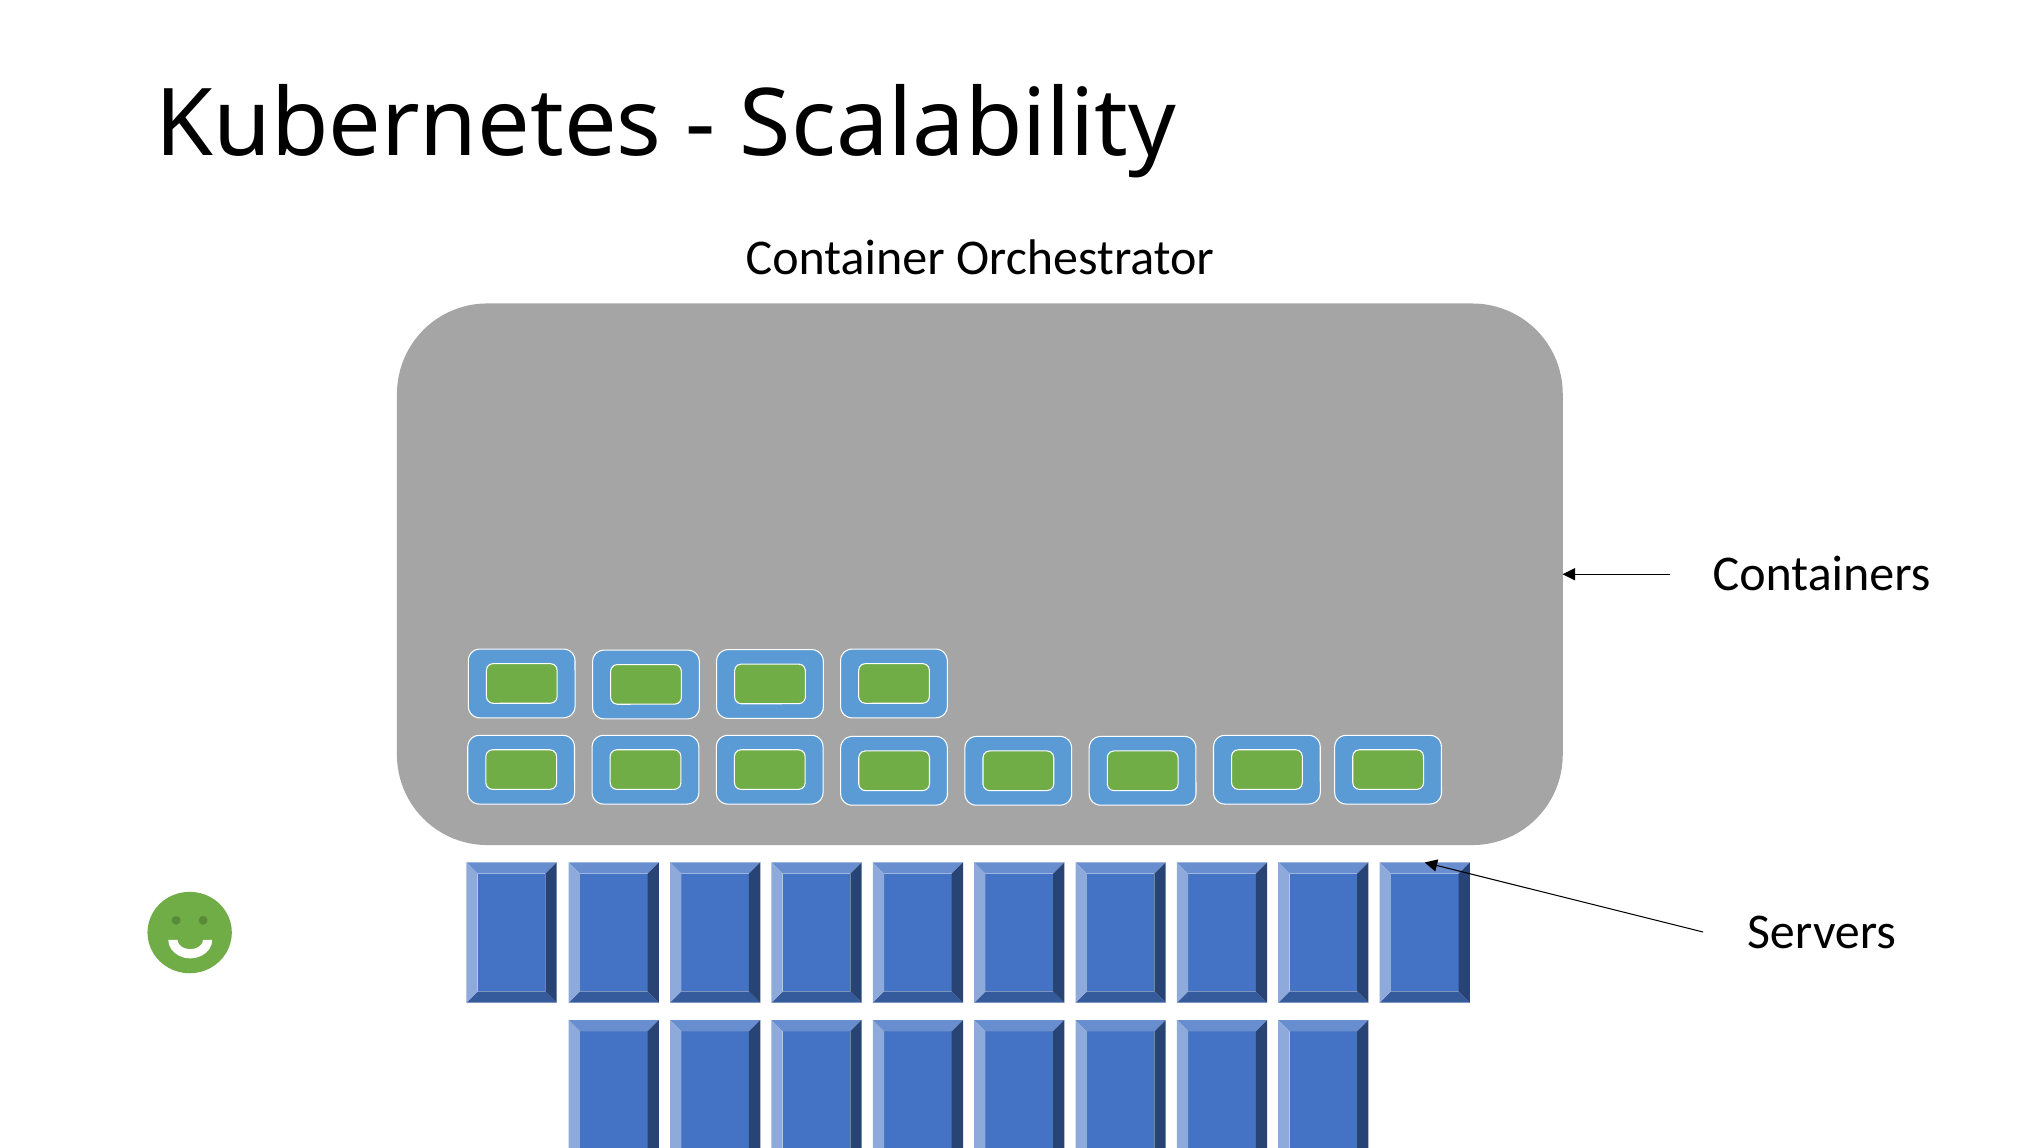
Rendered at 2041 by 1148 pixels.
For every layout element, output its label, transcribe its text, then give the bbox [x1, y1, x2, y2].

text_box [592, 650, 700, 719]
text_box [572, 1021, 656, 1031]
text_box [977, 1021, 1061, 1031]
text_box [167, 939, 213, 959]
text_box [716, 735, 824, 805]
text_box storage-class.yaml [975, 1023, 985, 1148]
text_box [840, 649, 948, 718]
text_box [840, 736, 948, 806]
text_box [592, 735, 699, 805]
text_box [568, 1019, 660, 1148]
title Challenge #4 (Optional). Solution [671, 1023, 681, 1148]
title Kubernetes - Scalability [140, 61, 1900, 189]
text_box [973, 1019, 1065, 1148]
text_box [467, 735, 575, 805]
text_box [1438, 863, 1467, 870]
text_box [872, 1019, 964, 1148]
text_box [468, 649, 576, 718]
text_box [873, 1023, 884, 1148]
text_box [673, 1021, 757, 1031]
text_box [1176, 1019, 1268, 1148]
text_box [876, 1021, 960, 1031]
text_box storage-pvc.yaml [1076, 1023, 1086, 1148]
text_box [771, 1019, 862, 1148]
text_box Servers [1703, 881, 1941, 983]
text_box [1379, 862, 1471, 1004]
text_box [1075, 1019, 1167, 1148]
text_box Containers [1670, 522, 1973, 625]
text_box [1277, 1019, 1369, 1148]
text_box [1334, 735, 1442, 805]
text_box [1213, 735, 1321, 805]
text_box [716, 649, 824, 719]
text_box [469, 863, 554, 873]
text_box [669, 1019, 761, 1148]
text_box Container Orchestrator [673, 207, 1287, 310]
text_box [1281, 1021, 1365, 1031]
text_box [396, 302, 1564, 846]
text_box [775, 1021, 858, 1031]
text_box [465, 862, 557, 1004]
text_box [1180, 1021, 1264, 1031]
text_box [568, 862, 1369, 1003]
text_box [1089, 736, 1196, 806]
text_box [1079, 1021, 1163, 1031]
text_box [1382, 863, 1458, 873]
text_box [569, 1023, 579, 1148]
text_box deployment.yaml [772, 1023, 782, 1148]
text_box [964, 736, 1072, 806]
text_box [146, 891, 233, 974]
